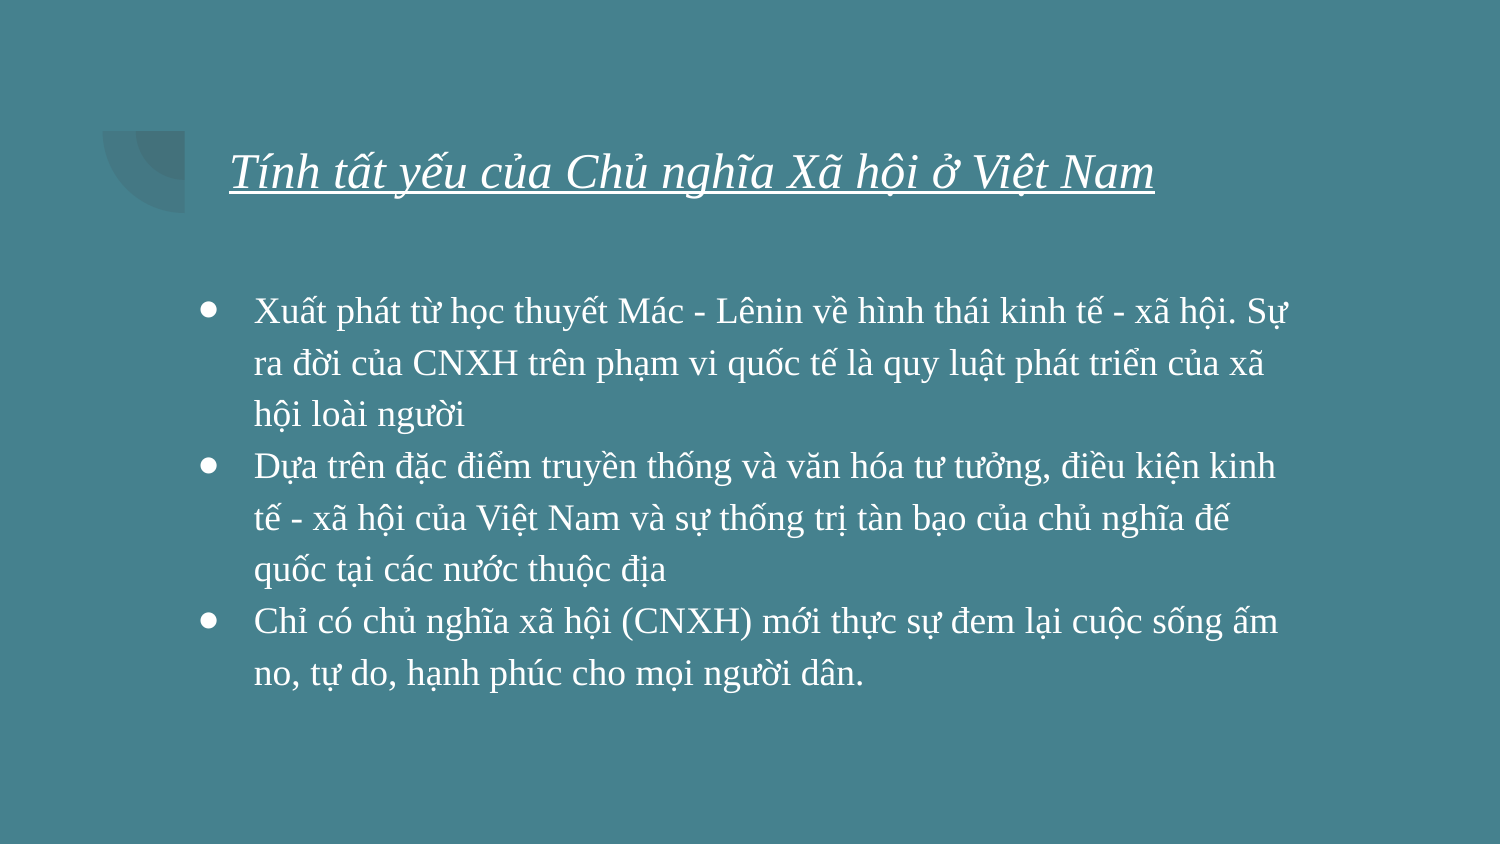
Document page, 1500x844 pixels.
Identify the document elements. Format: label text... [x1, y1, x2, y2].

title Tính tất yếu của Chủ nghĩa Xã hội ở Việt Nam [213, 123, 1368, 213]
list Xuất phát từ học thuyết Mác - Lênin về hình thái kinh tế - xã hội. Sự ra đời của CNXH trên phạm vi quốc tế là quy luật phát triển của xã hội loài người Dựa trên đặc điểm truyền thống và văn hóa tư tưởng, điều kiện kinh tế - xã hội của Việt Nam và sự thống trị tàn bạo của chủ nghĩa đế quốc tại các nước thuộc địa Chỉ có chủ nghĩa xã hội (CNXH) mới thực sự đem lại cuộc sống ấm no, tự do, hạnh phúc cho mọi người dân. [163, 263, 1318, 727]
